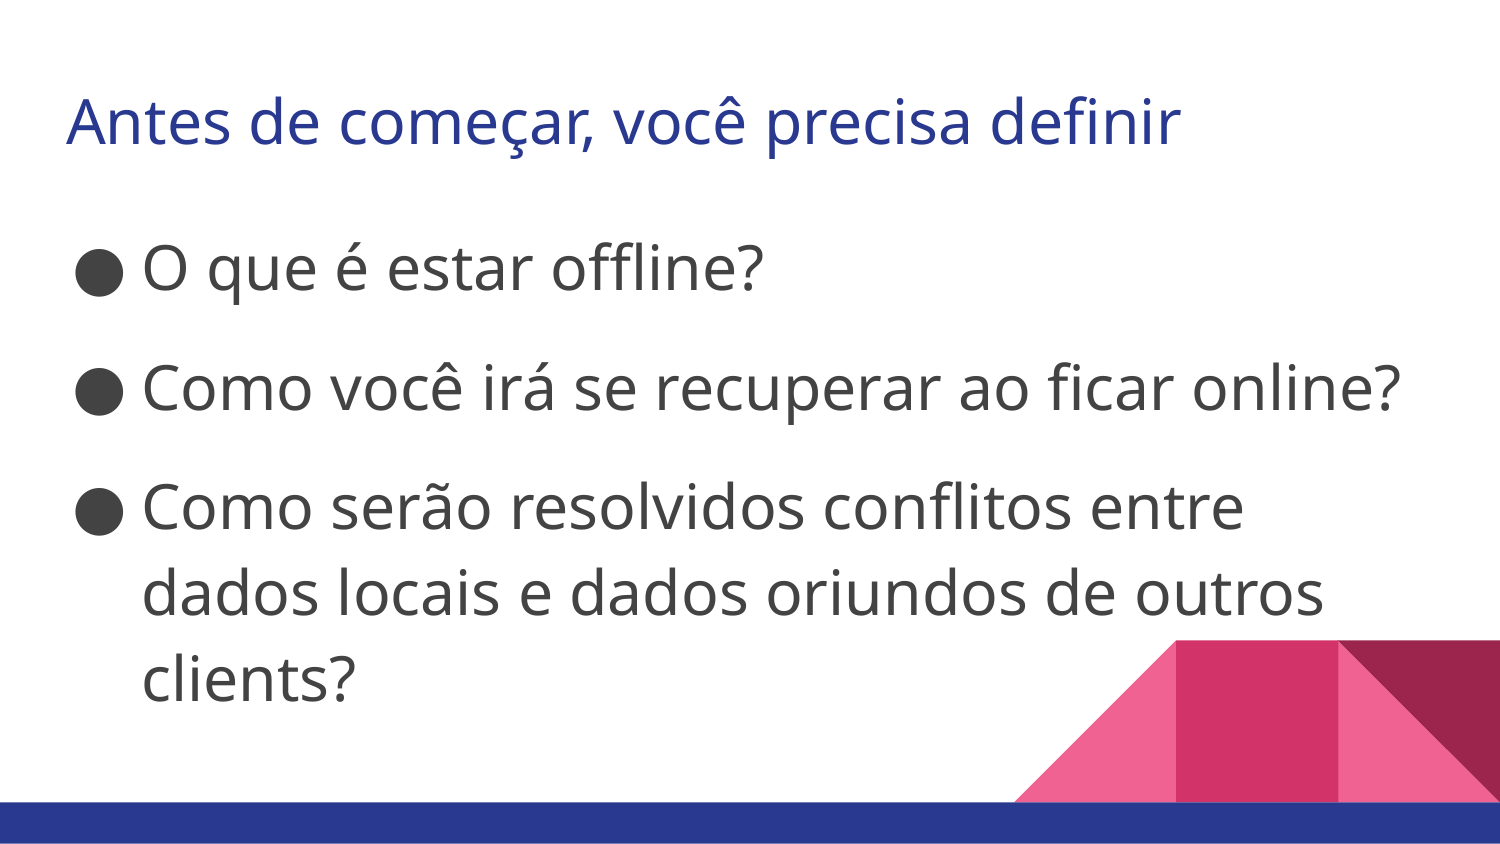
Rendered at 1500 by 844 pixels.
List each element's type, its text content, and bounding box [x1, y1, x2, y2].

list O que é estar offline? Como você irá se recuperar ao ficar online? Como serão resolvidos conflitos entre dados locais e dados oriundos de outros clients? [51, 201, 1449, 750]
title Antes de começar, você precisa definir [51, 67, 1449, 167]
